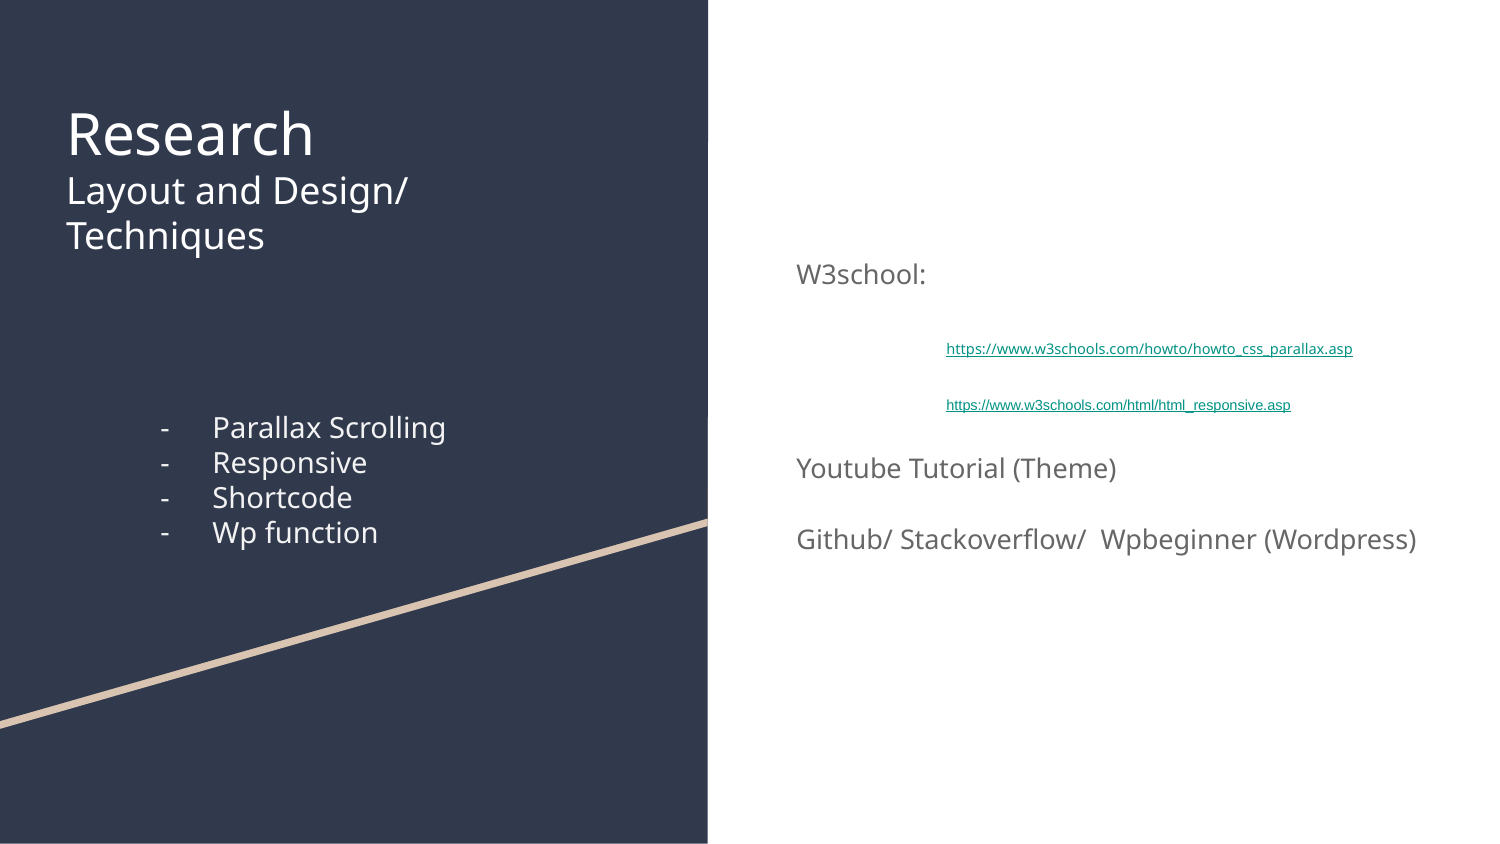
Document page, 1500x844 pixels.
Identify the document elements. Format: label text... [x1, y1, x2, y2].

text_box Parallax Scrolling Responsive Shortcode Wp function [122, 359, 698, 604]
title Research Layout and Design/ Techniques [51, 82, 660, 302]
list W3school: https://www.w3schools.com/howto/howto_css_parallax.asp https://www.w3schools.com/html/html_responsive.asp Youtube Tutorial (Theme) Github/ Stackoverflow/ Wpbeginner (Wordpress) [781, 171, 1465, 644]
